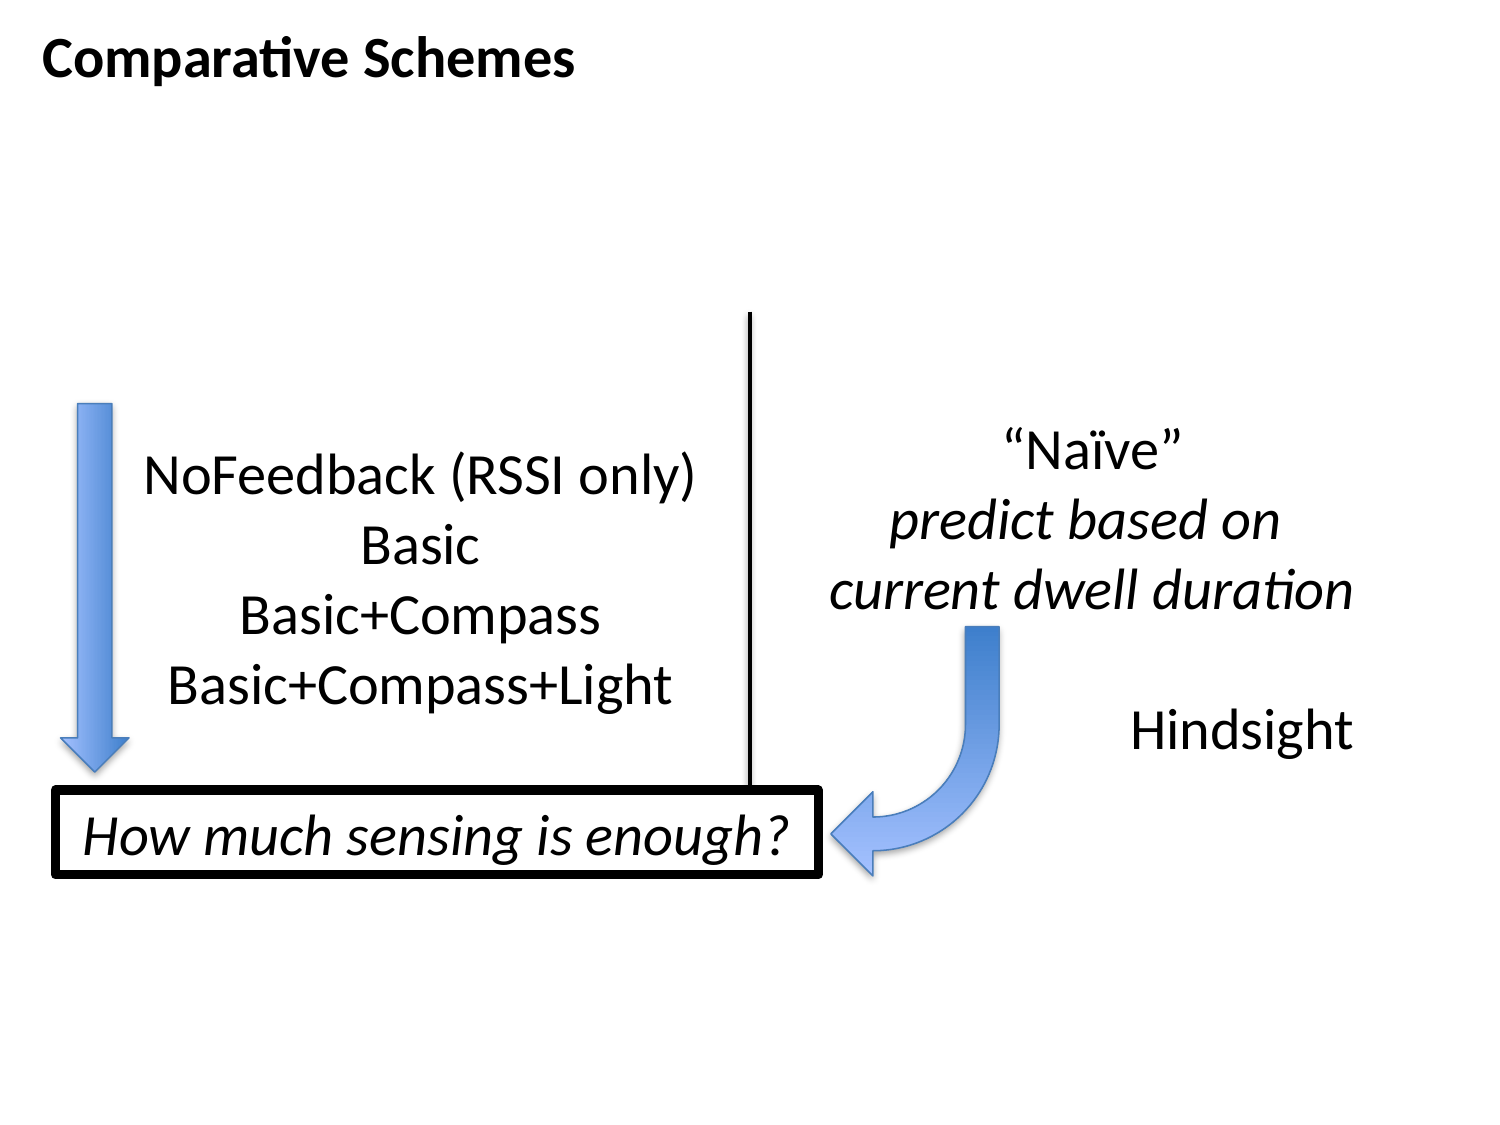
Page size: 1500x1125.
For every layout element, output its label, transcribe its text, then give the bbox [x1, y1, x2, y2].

text_box [830, 625, 1000, 877]
text_box Comparative Schemes [27, 11, 591, 97]
text_box [59, 402, 130, 773]
text_box “Naïve” predict based on current dwell duration Hindsight [814, 403, 1371, 769]
text_box NoFeedback (RSSI only) Basic Basic+Compass Basic+Compass+Light [128, 429, 713, 724]
text_box How much sensing is enough? [55, 790, 819, 875]
